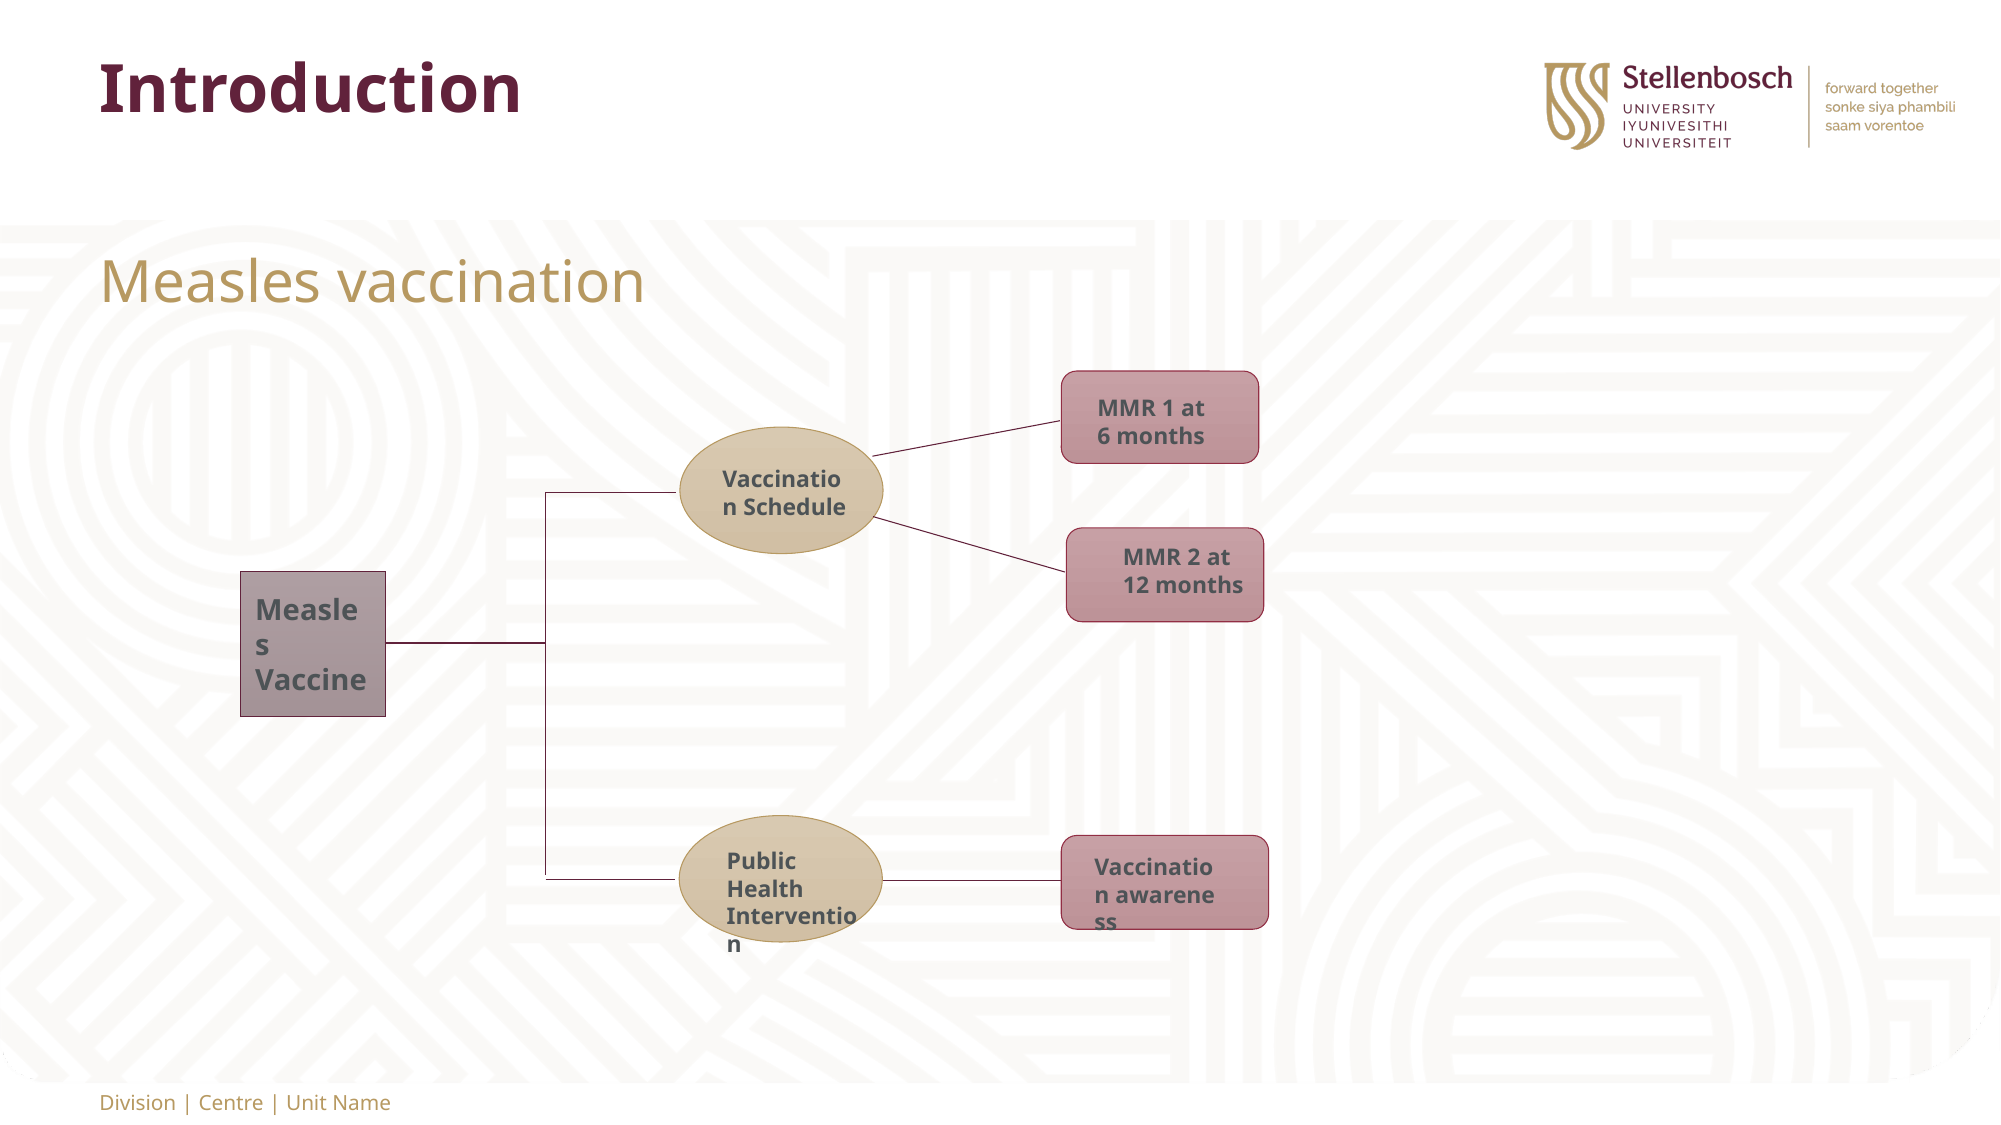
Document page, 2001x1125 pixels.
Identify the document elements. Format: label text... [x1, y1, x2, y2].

text_box [679, 426, 884, 555]
picture [0, 969, 2000, 1125]
list Measles vaccination [85, 226, 1910, 333]
text_box [1060, 834, 1270, 930]
text_box [678, 815, 861, 926]
text_box Public Health Intervention [711, 839, 882, 965]
text_box [1065, 527, 1265, 623]
text_box Vaccination Schedule [707, 457, 864, 528]
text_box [872, 420, 1060, 457]
text_box [1060, 370, 1260, 464]
text_box MMR 2 at 12 months [1107, 535, 1263, 606]
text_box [873, 516, 1065, 572]
picture [1499, 21, 2000, 192]
title Introduction [85, 47, 1452, 215]
text_box Measles Vaccine [240, 571, 386, 717]
text_box MMR 1 at 6 months [1082, 386, 1238, 457]
text_box Vaccination awareness [1079, 845, 1240, 943]
